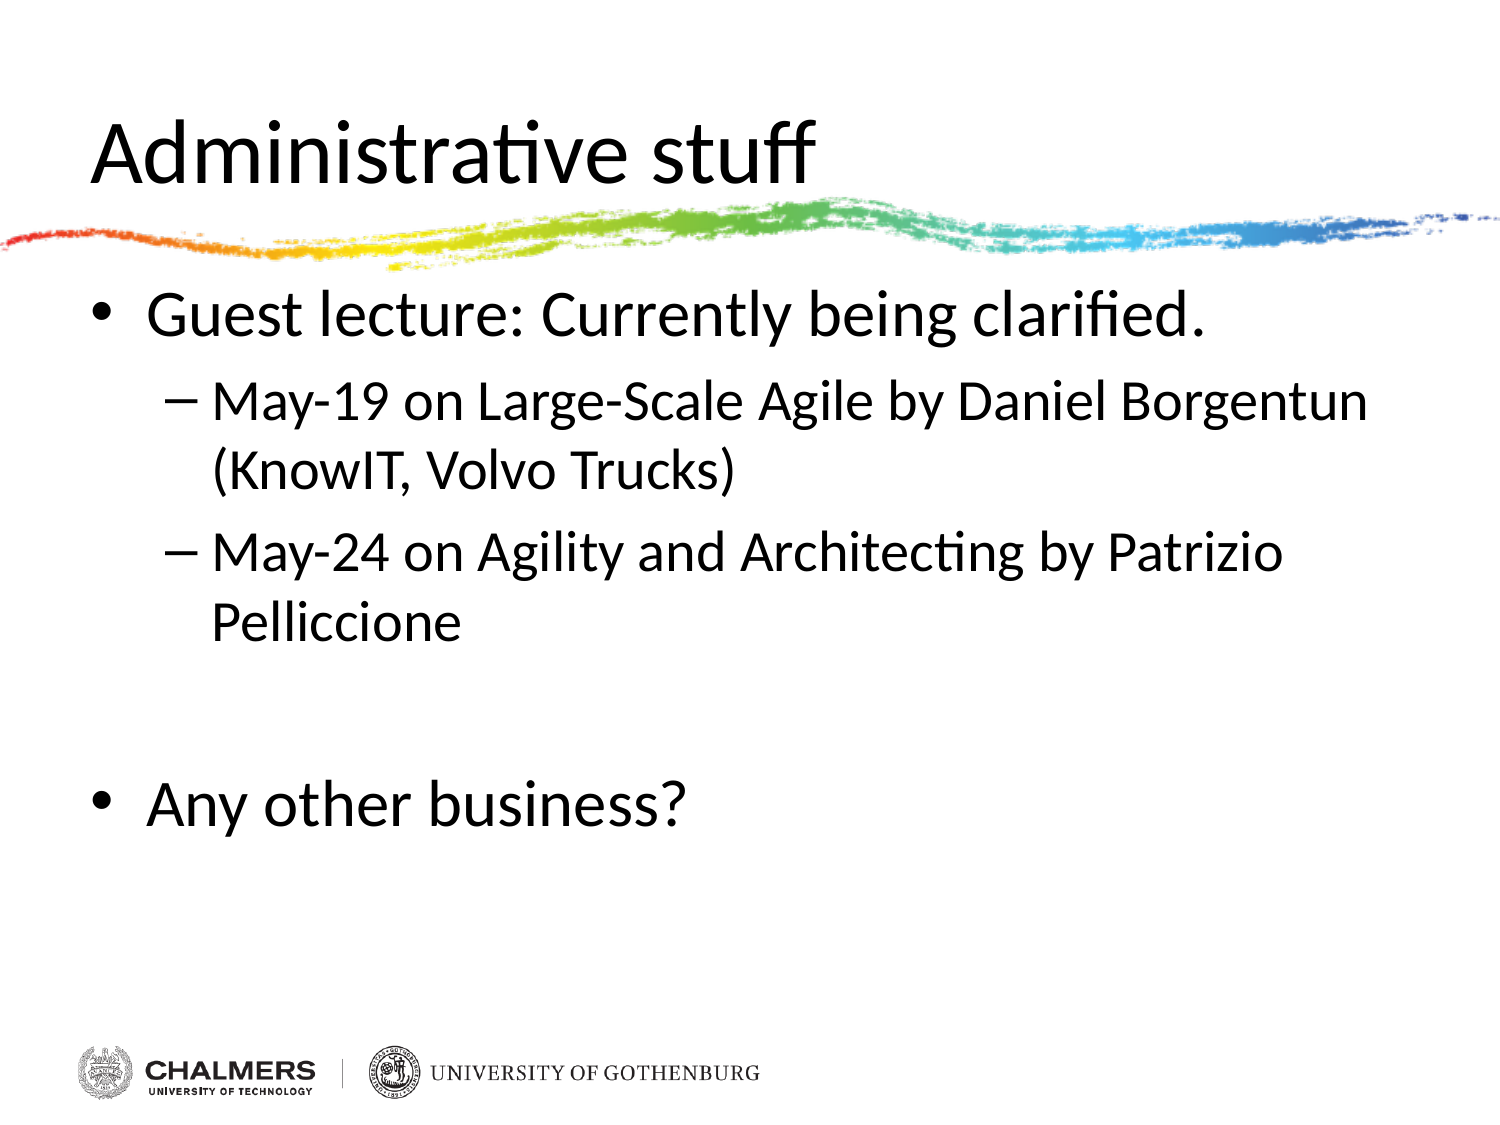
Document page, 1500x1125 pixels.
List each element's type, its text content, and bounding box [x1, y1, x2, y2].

picture [0, 162, 1500, 292]
list Guest lecture: Currently being clarified. May-19 on Large-Scale Agile by Daniel Borgentun (KnowIT, Volvo Trucks) May-24 on Agility and Architecting by Patrizio Pelliccione Any other business? [75, 262, 1425, 1005]
title Administrative stuff [75, 76, 1425, 218]
